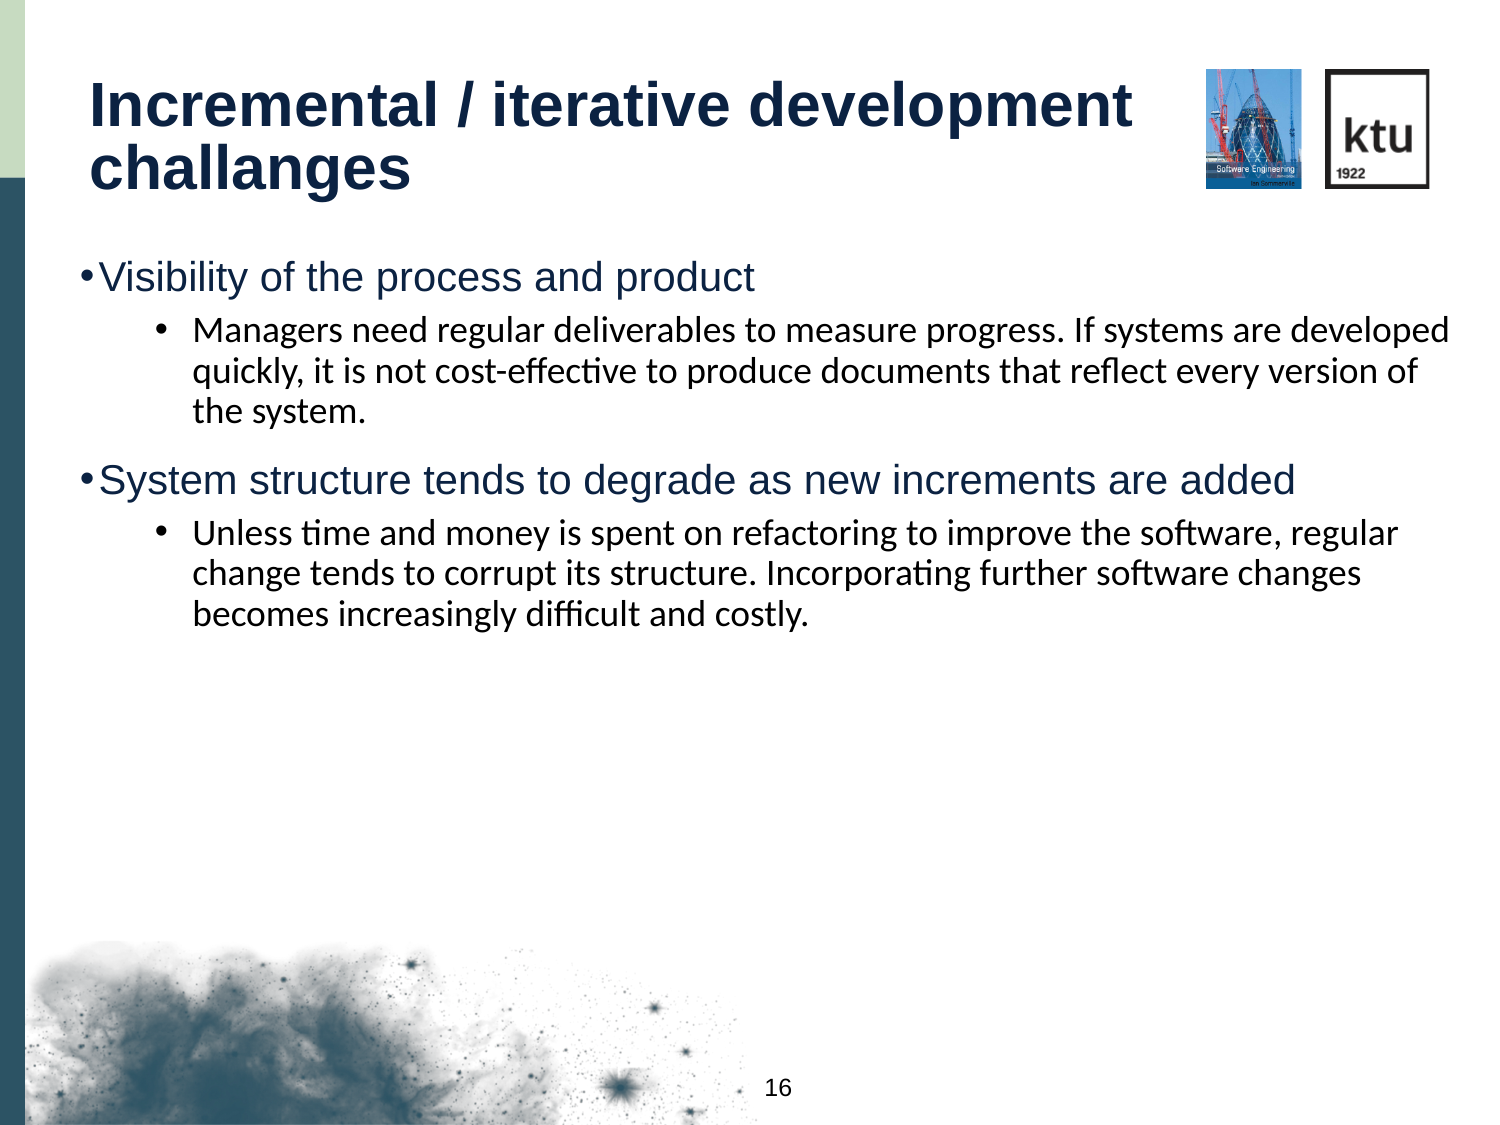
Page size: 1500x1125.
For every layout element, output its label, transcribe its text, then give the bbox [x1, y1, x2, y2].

picture [25, 941, 760, 1124]
picture [1206, 69, 1302, 189]
list Visibility of the process and product Managers need regular deliverables to measure progress. If systems are developed quickly, it is not cost-effective to produce documents that reflect every version of the system. System structure tends to degrade as new increments are added Unless time and money is spent on refactoring to improve the software, regular change tends to corrupt its structure. Incorporating further software changes becomes increasingly difficult and costly. [65, 242, 1472, 941]
list Incremental / iterative development challanges [75, 69, 1206, 171]
